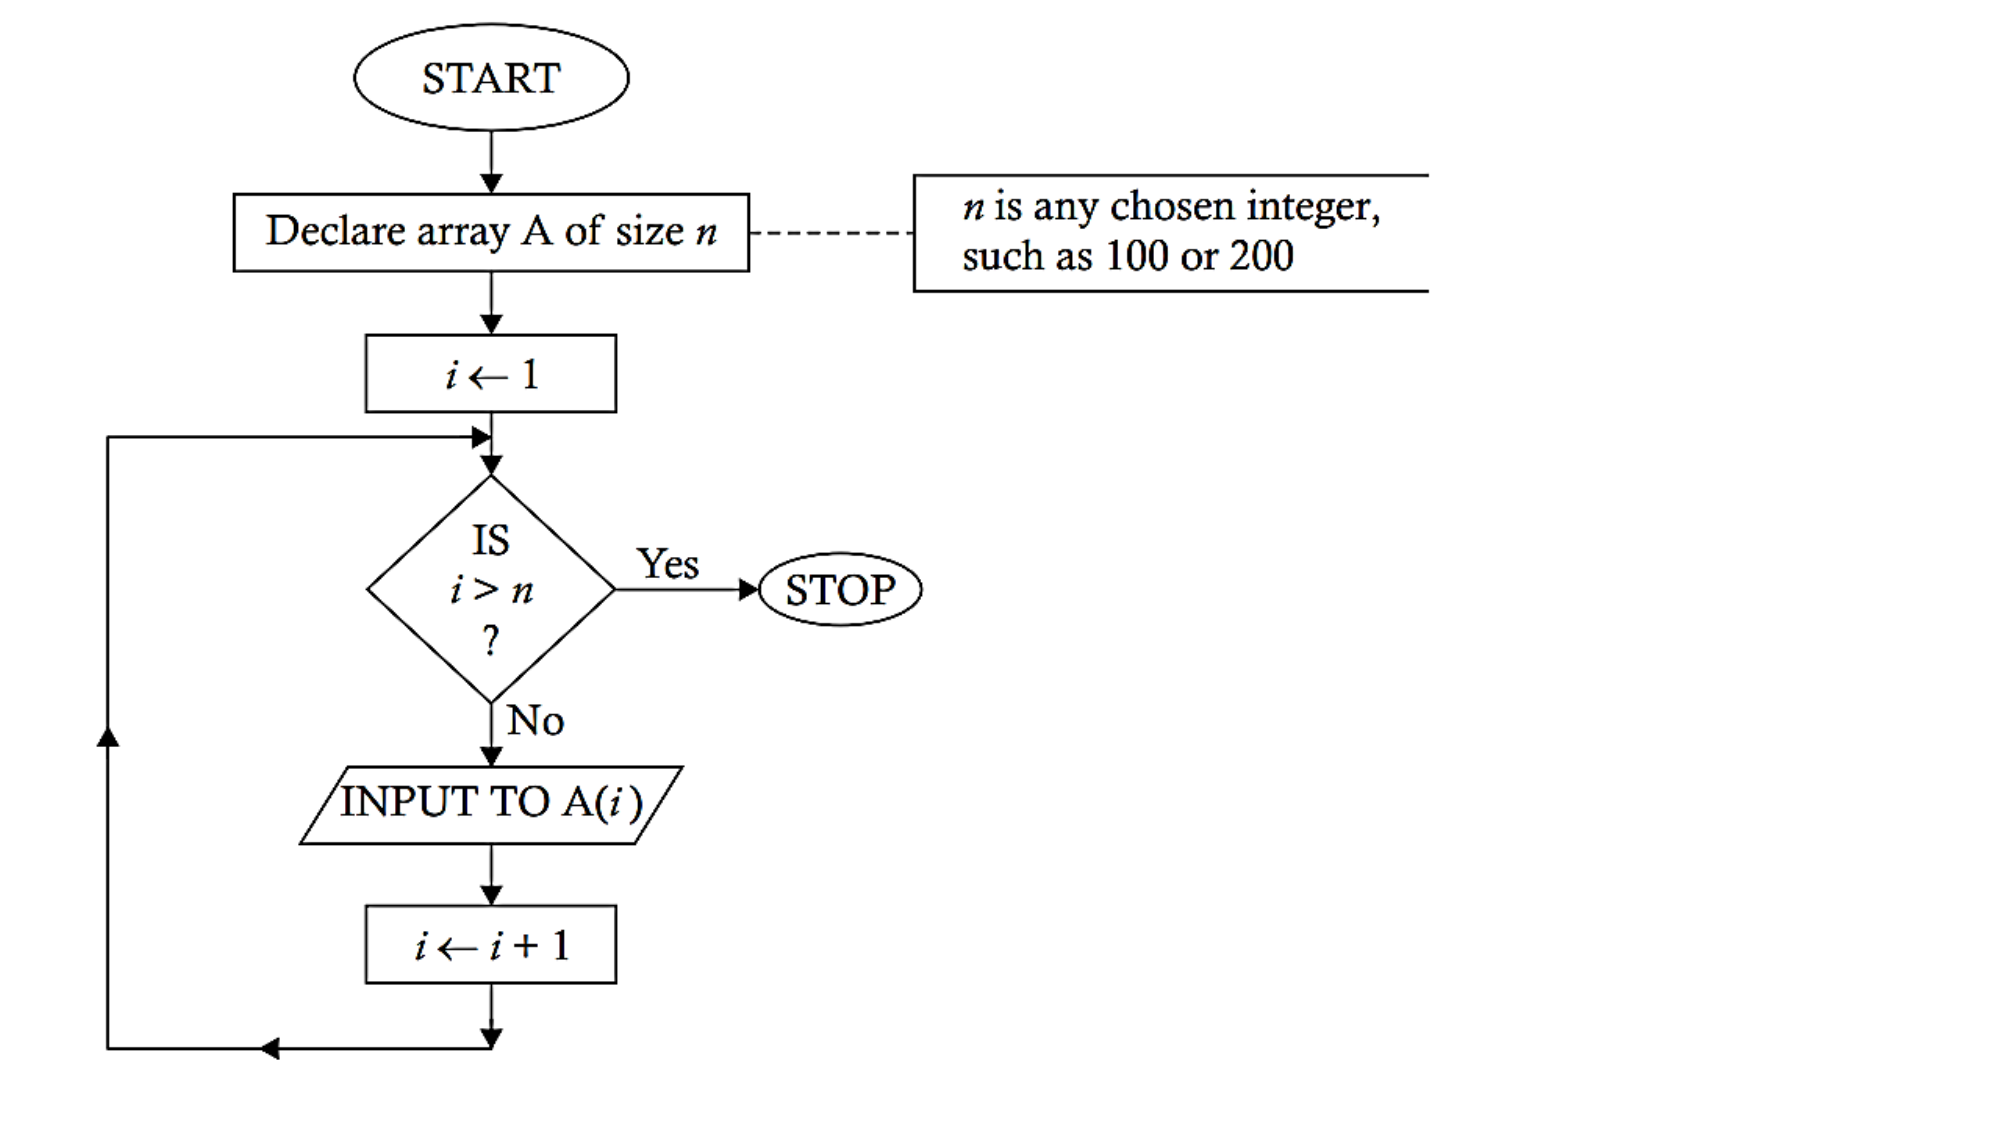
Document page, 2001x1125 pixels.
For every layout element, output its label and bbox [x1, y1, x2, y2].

picture [0, 0, 1498, 1085]
